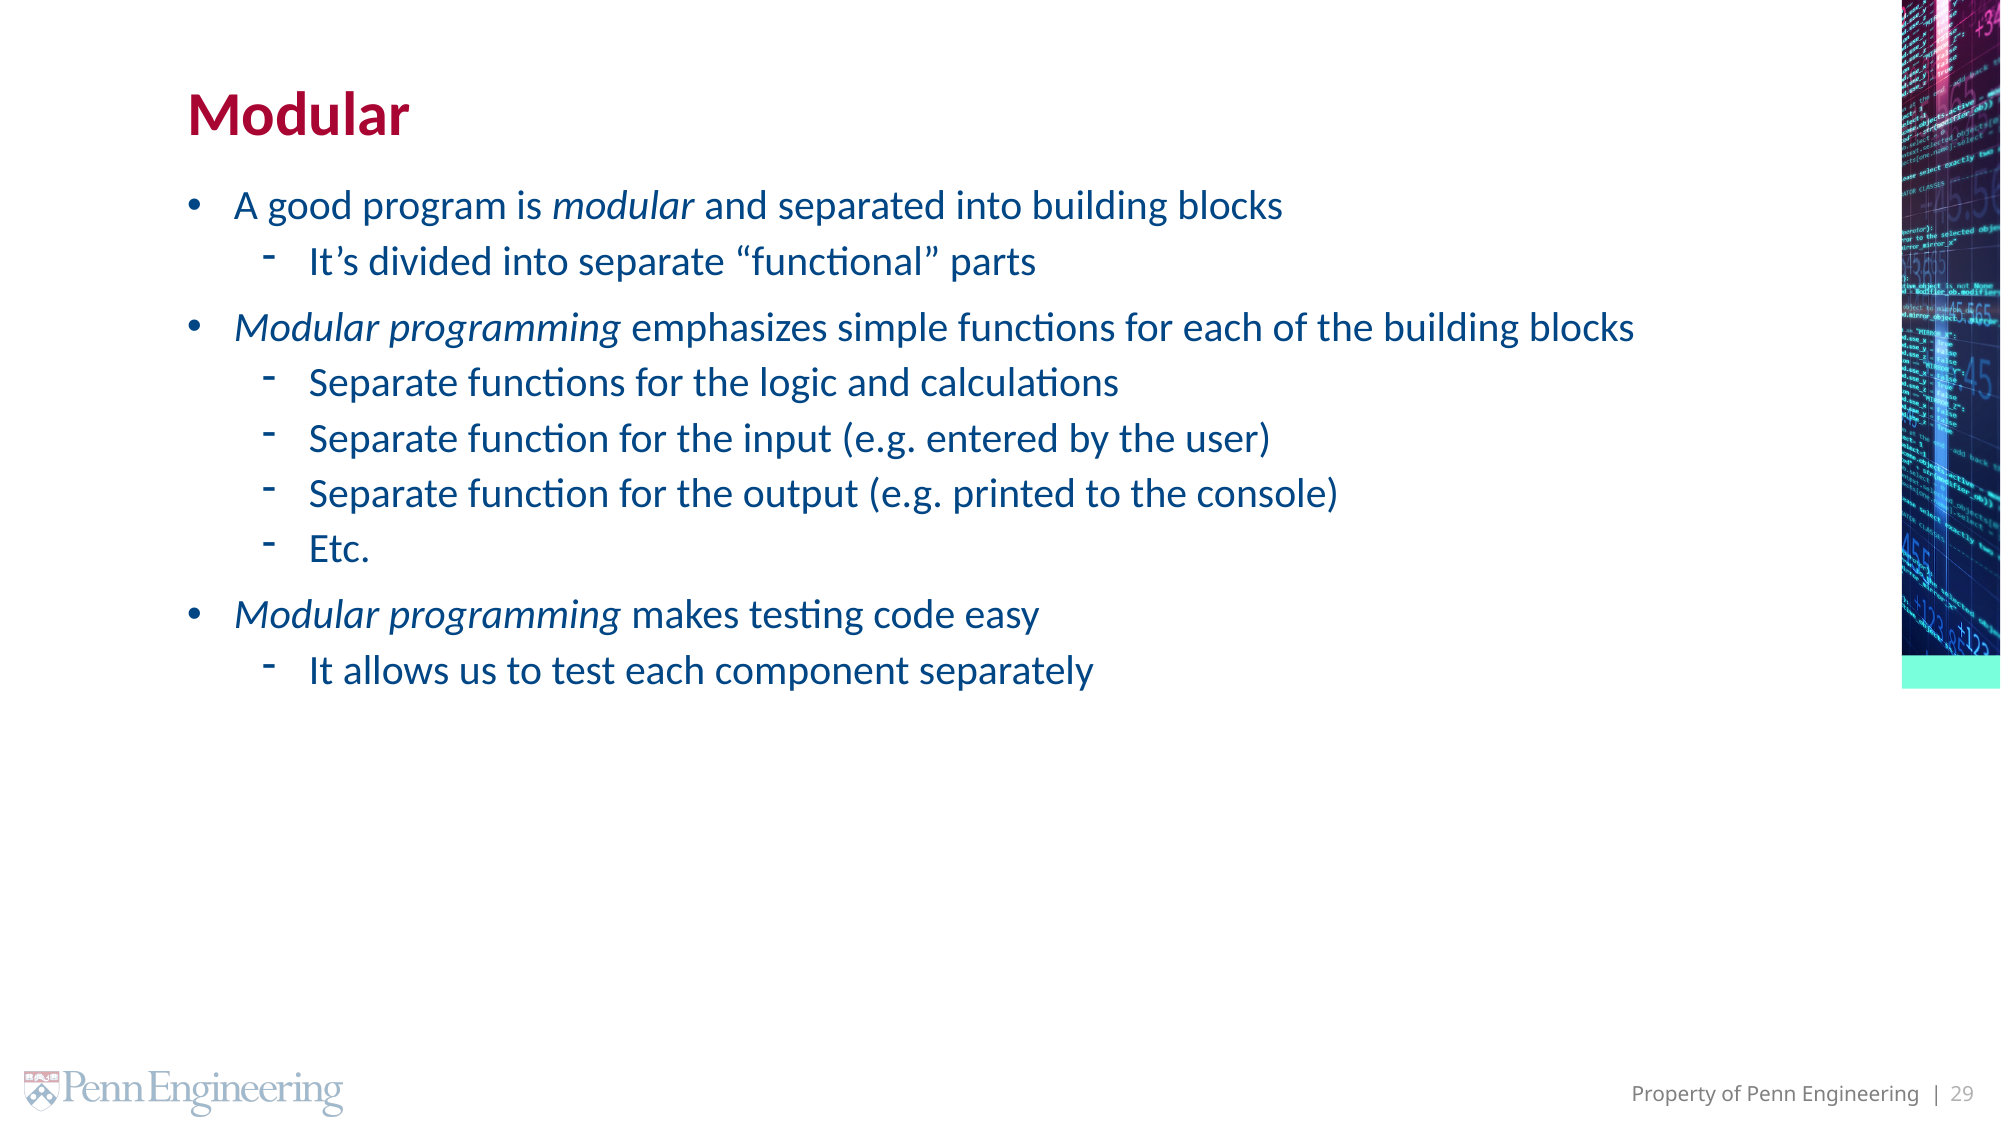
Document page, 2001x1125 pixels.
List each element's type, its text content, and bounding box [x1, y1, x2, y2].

slide_number 29 [1935, 1065, 2000, 1125]
list A good program is modular and separated into building blocks It’s divided into separate “functional” parts Modular programming emphasizes simple functions for each of the building blocks Separate functions for the logic and calculations Separate function for the input (e.g. entered by the user) Separate function for the output (e.g. printed to the console) Etc. Modular programming makes testing code easy It allows us to test each component separately [187, 184, 1871, 868]
picture [1901, 0, 2001, 655]
title Modular [187, 54, 1871, 176]
